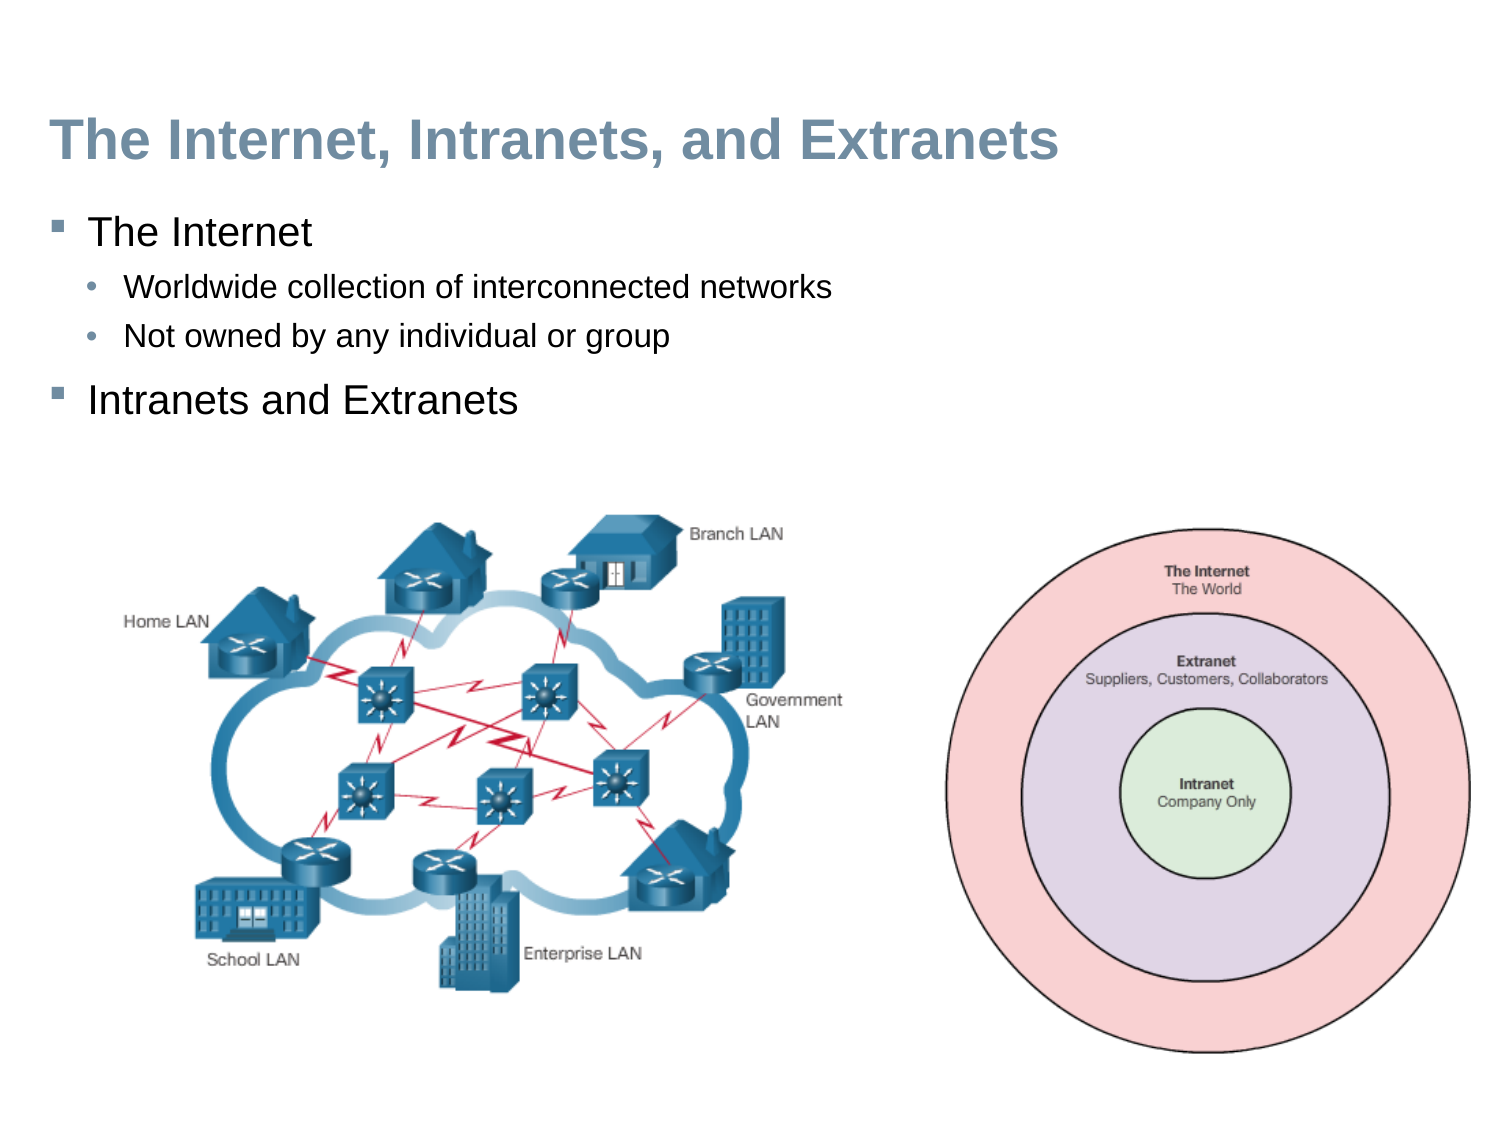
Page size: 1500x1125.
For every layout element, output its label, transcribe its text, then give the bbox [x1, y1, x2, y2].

list The Internet Worldwide collection of interconnected networks Not owned by any individual or group Intranets and Extranets [34, 202, 855, 531]
title The Internet, Intranets, and Extranets [36, 40, 1475, 179]
picture [113, 501, 858, 1002]
picture [935, 518, 1486, 1066]
